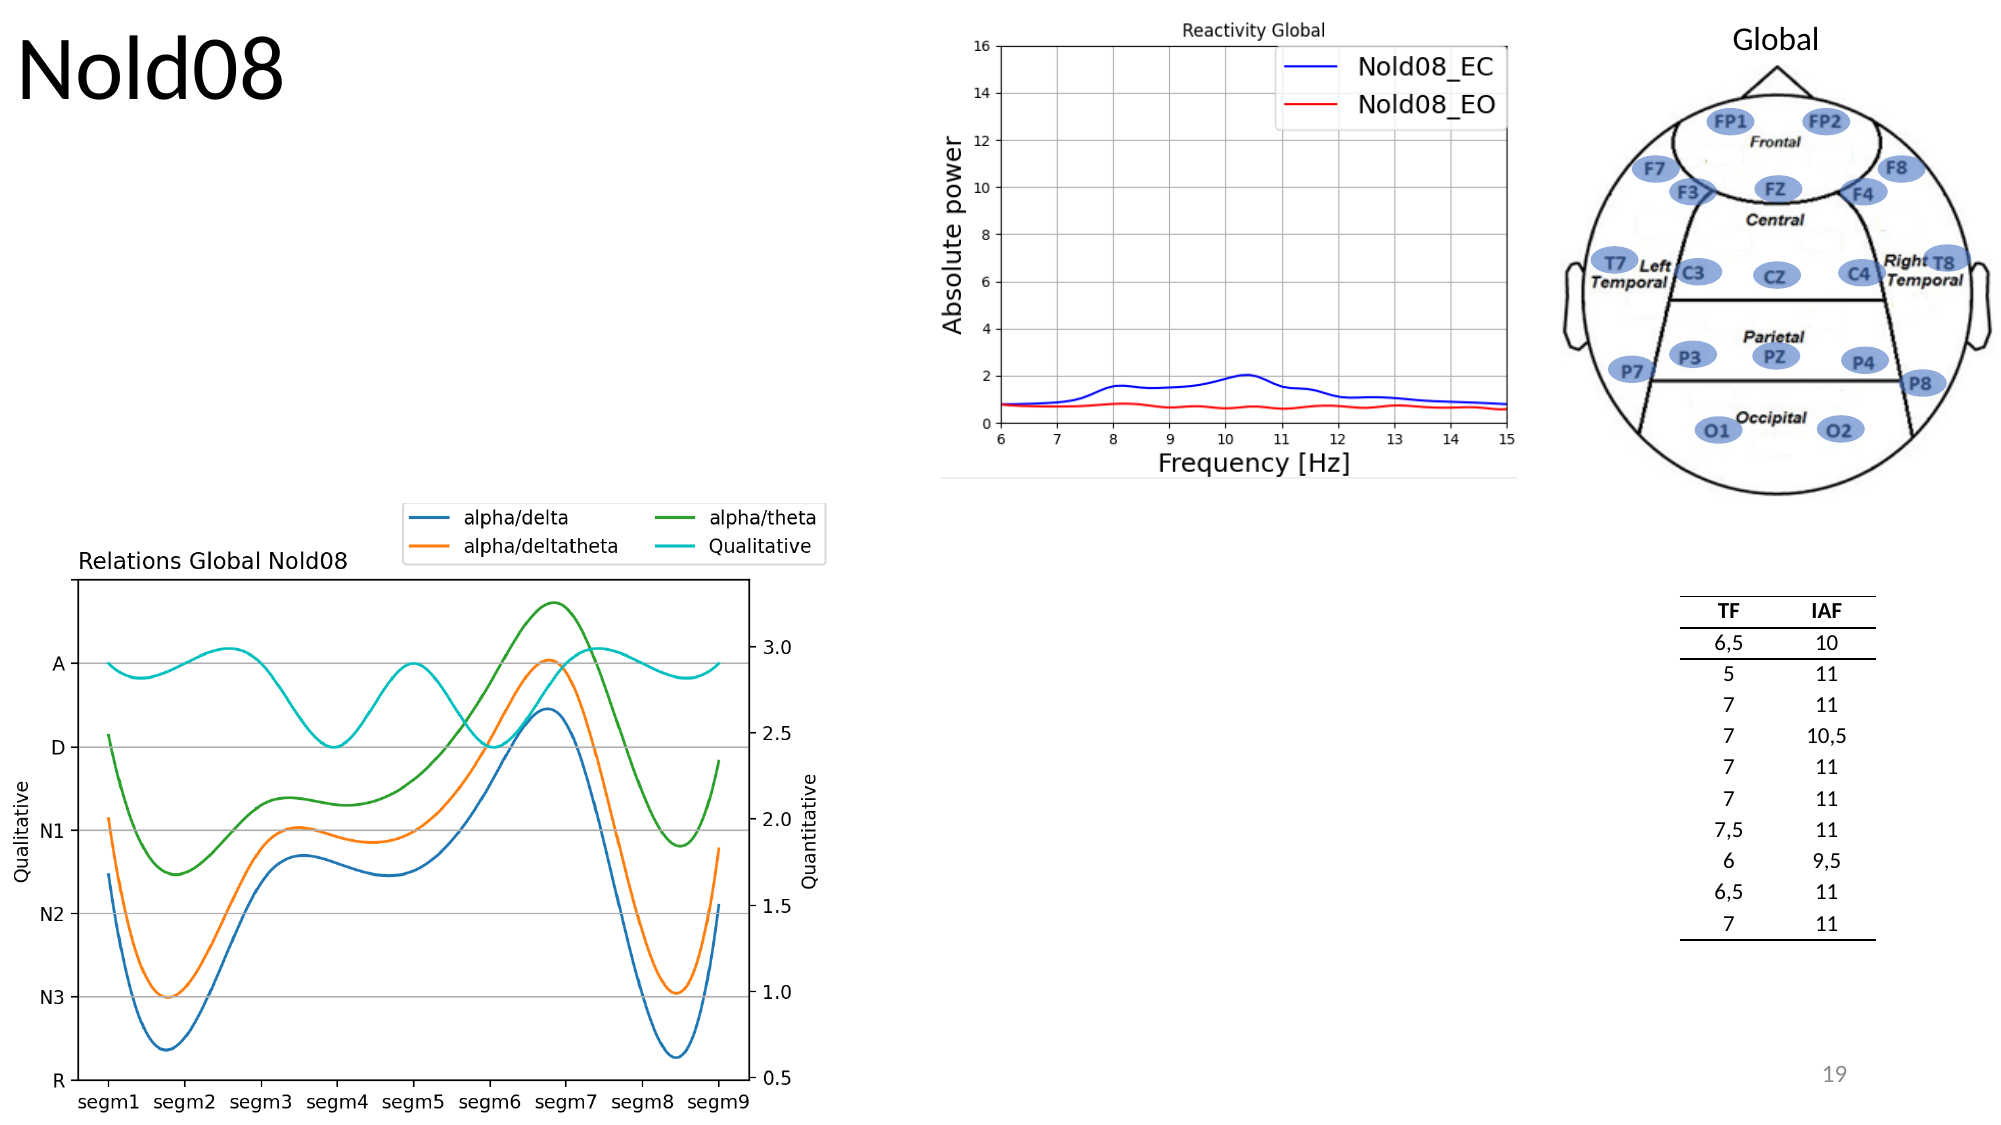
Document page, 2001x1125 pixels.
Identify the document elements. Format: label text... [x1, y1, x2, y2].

table_cell 11 [1778, 878, 1876, 909]
table_header IAF [1778, 597, 1876, 627]
picture [940, 21, 1518, 479]
table_cell 10 [1778, 629, 1876, 658]
table_cell 10,5 [1778, 722, 1876, 753]
table_cell 11 [1778, 690, 1876, 722]
table_cell 7 [1680, 753, 1778, 784]
table_cell 7 [1680, 909, 1778, 939]
table_cell 11 [1778, 909, 1876, 939]
picture [11, 502, 828, 1122]
table_cell 7 [1680, 722, 1778, 753]
text_box Nold08 [1, 0, 302, 125]
table_cell 6 [1680, 846, 1778, 878]
table_cell 5 [1680, 660, 1778, 690]
table_cell 9,5 [1778, 846, 1876, 878]
table_header TF [1680, 597, 1778, 627]
picture [1560, 64, 2000, 504]
text_box Global [1717, 9, 1836, 64]
table_cell 11 [1778, 784, 1876, 815]
table_cell 11 [1778, 660, 1876, 690]
slide_number 19 [1412, 1042, 1863, 1103]
table_cell 7,5 [1680, 815, 1778, 846]
table_cell 6,5 [1680, 629, 1778, 658]
table_cell 7 [1680, 784, 1778, 815]
table_cell 11 [1778, 815, 1876, 846]
table_cell 7 [1680, 690, 1778, 722]
table_cell 6,5 [1680, 878, 1778, 909]
table_cell 11 [1778, 753, 1876, 784]
